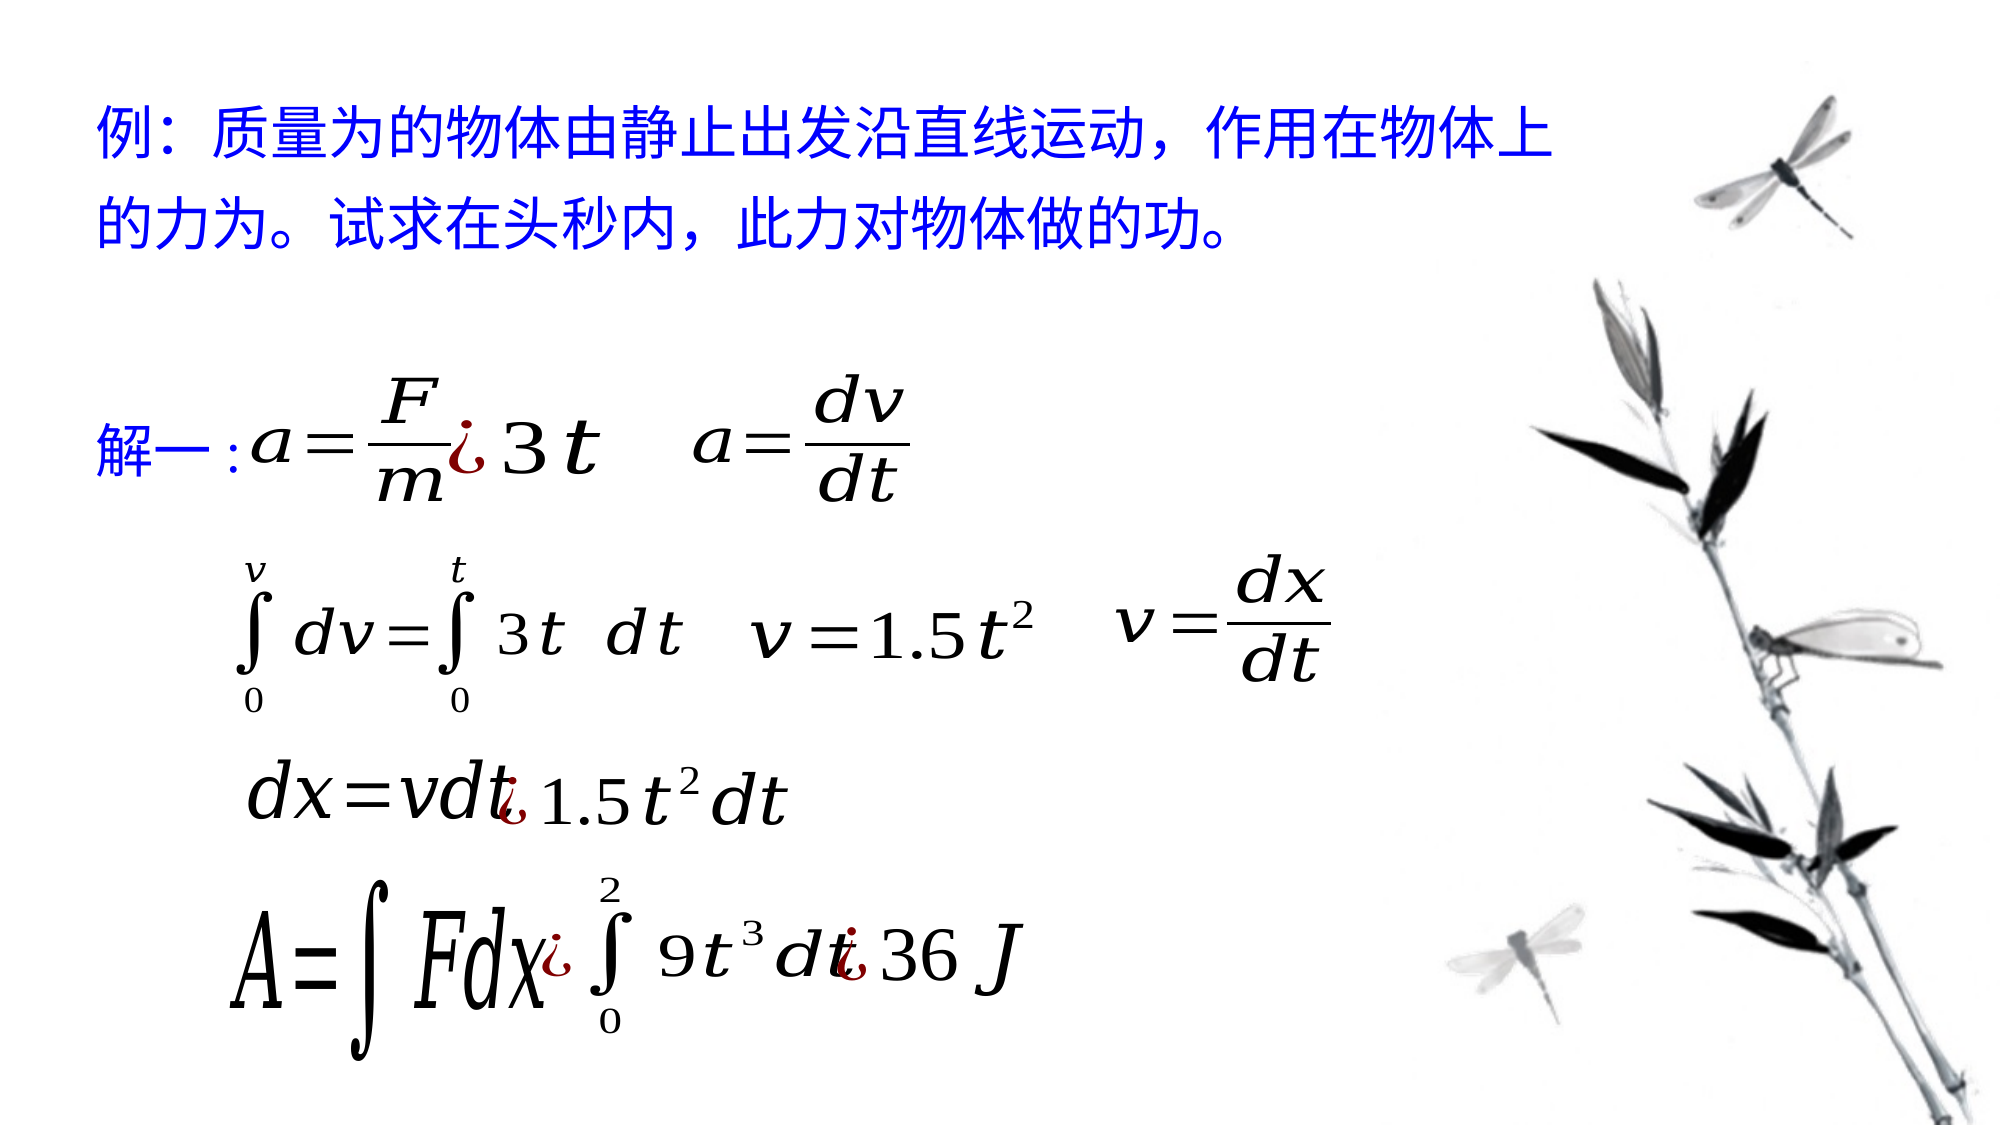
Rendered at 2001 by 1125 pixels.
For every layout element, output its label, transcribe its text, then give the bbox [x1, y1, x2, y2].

text_box 解一: [80, 406, 290, 492]
picture [1376, 61, 2000, 1125]
